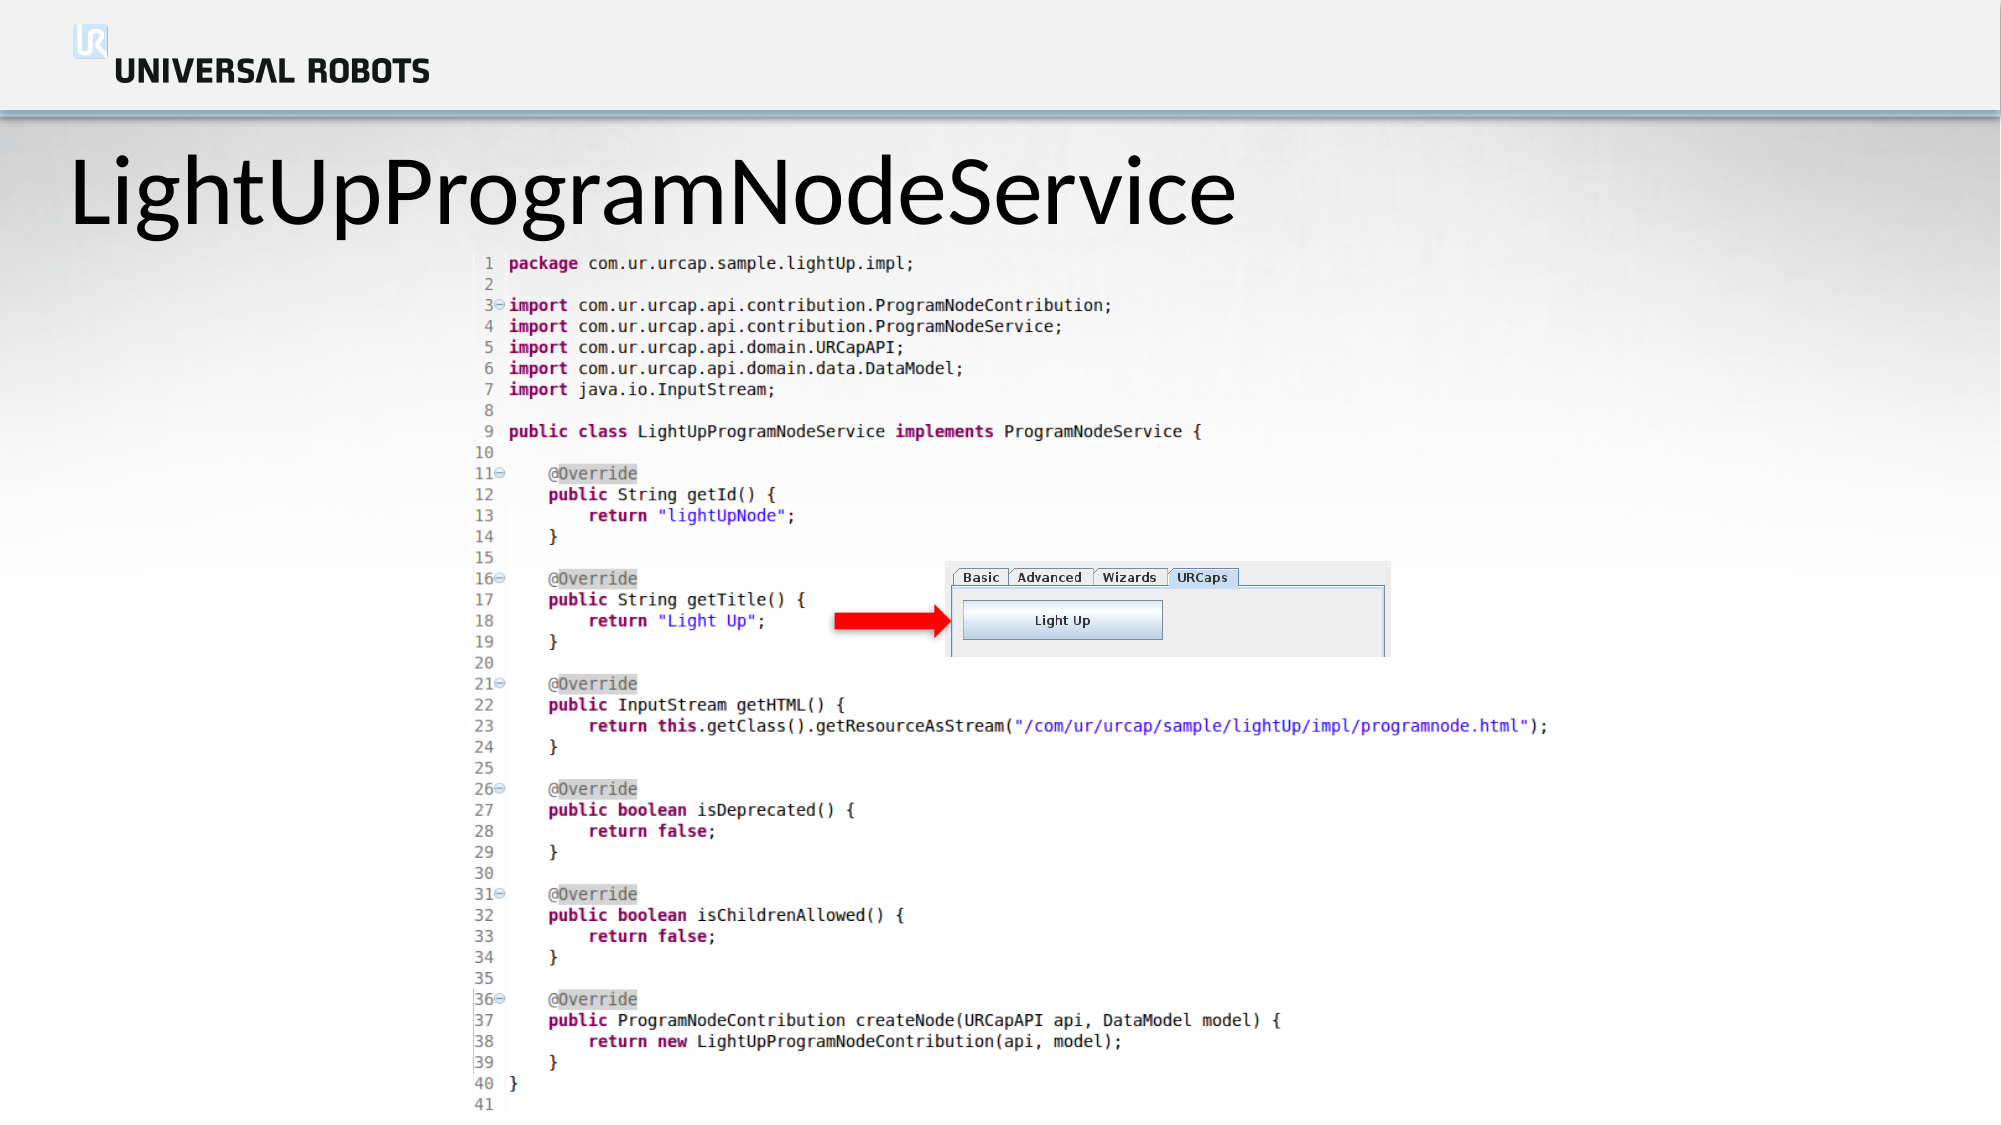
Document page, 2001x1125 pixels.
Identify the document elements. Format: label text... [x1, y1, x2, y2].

picture [73, 24, 429, 83]
title LightUpProgramNodeService [69, 124, 1979, 264]
picture [0, 0, 2001, 1125]
